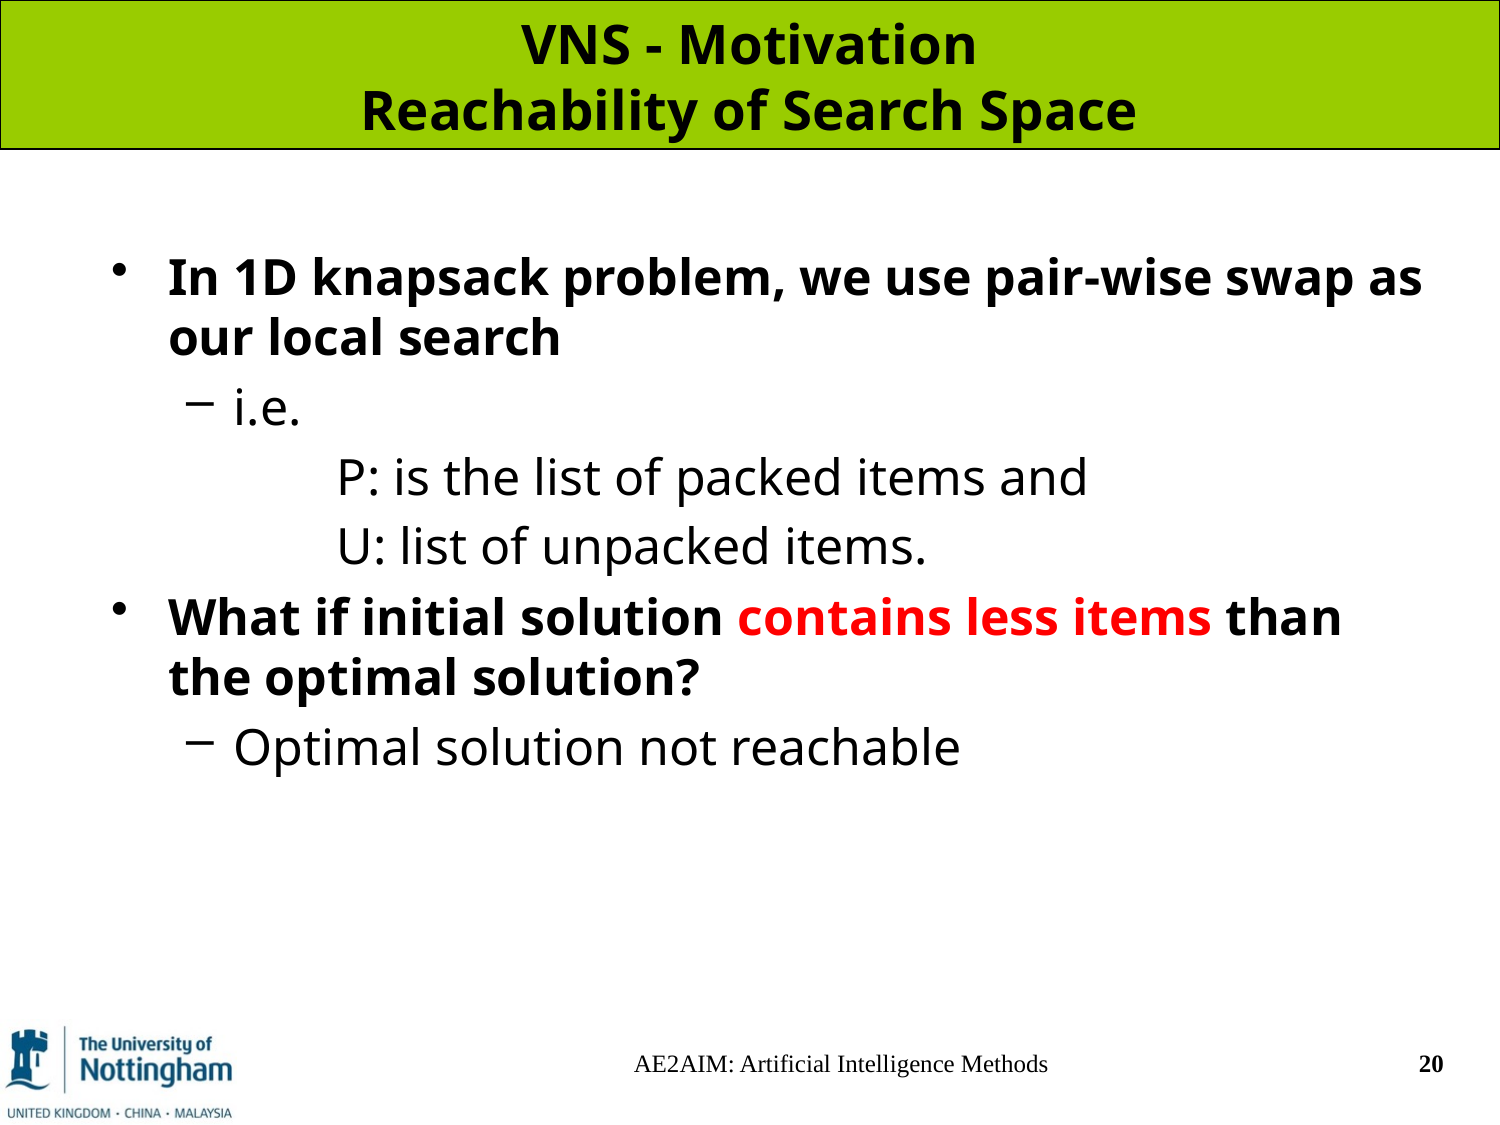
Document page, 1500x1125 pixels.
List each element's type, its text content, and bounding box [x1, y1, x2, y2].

picture [0, 1019, 237, 1125]
slide_number 20 [1293, 1039, 1460, 1118]
title VNS - Motivation Reachability of Search Space [53, 2, 1447, 149]
footer AE2AIM: Artificial Intelligence Methods [430, 1039, 1259, 1118]
